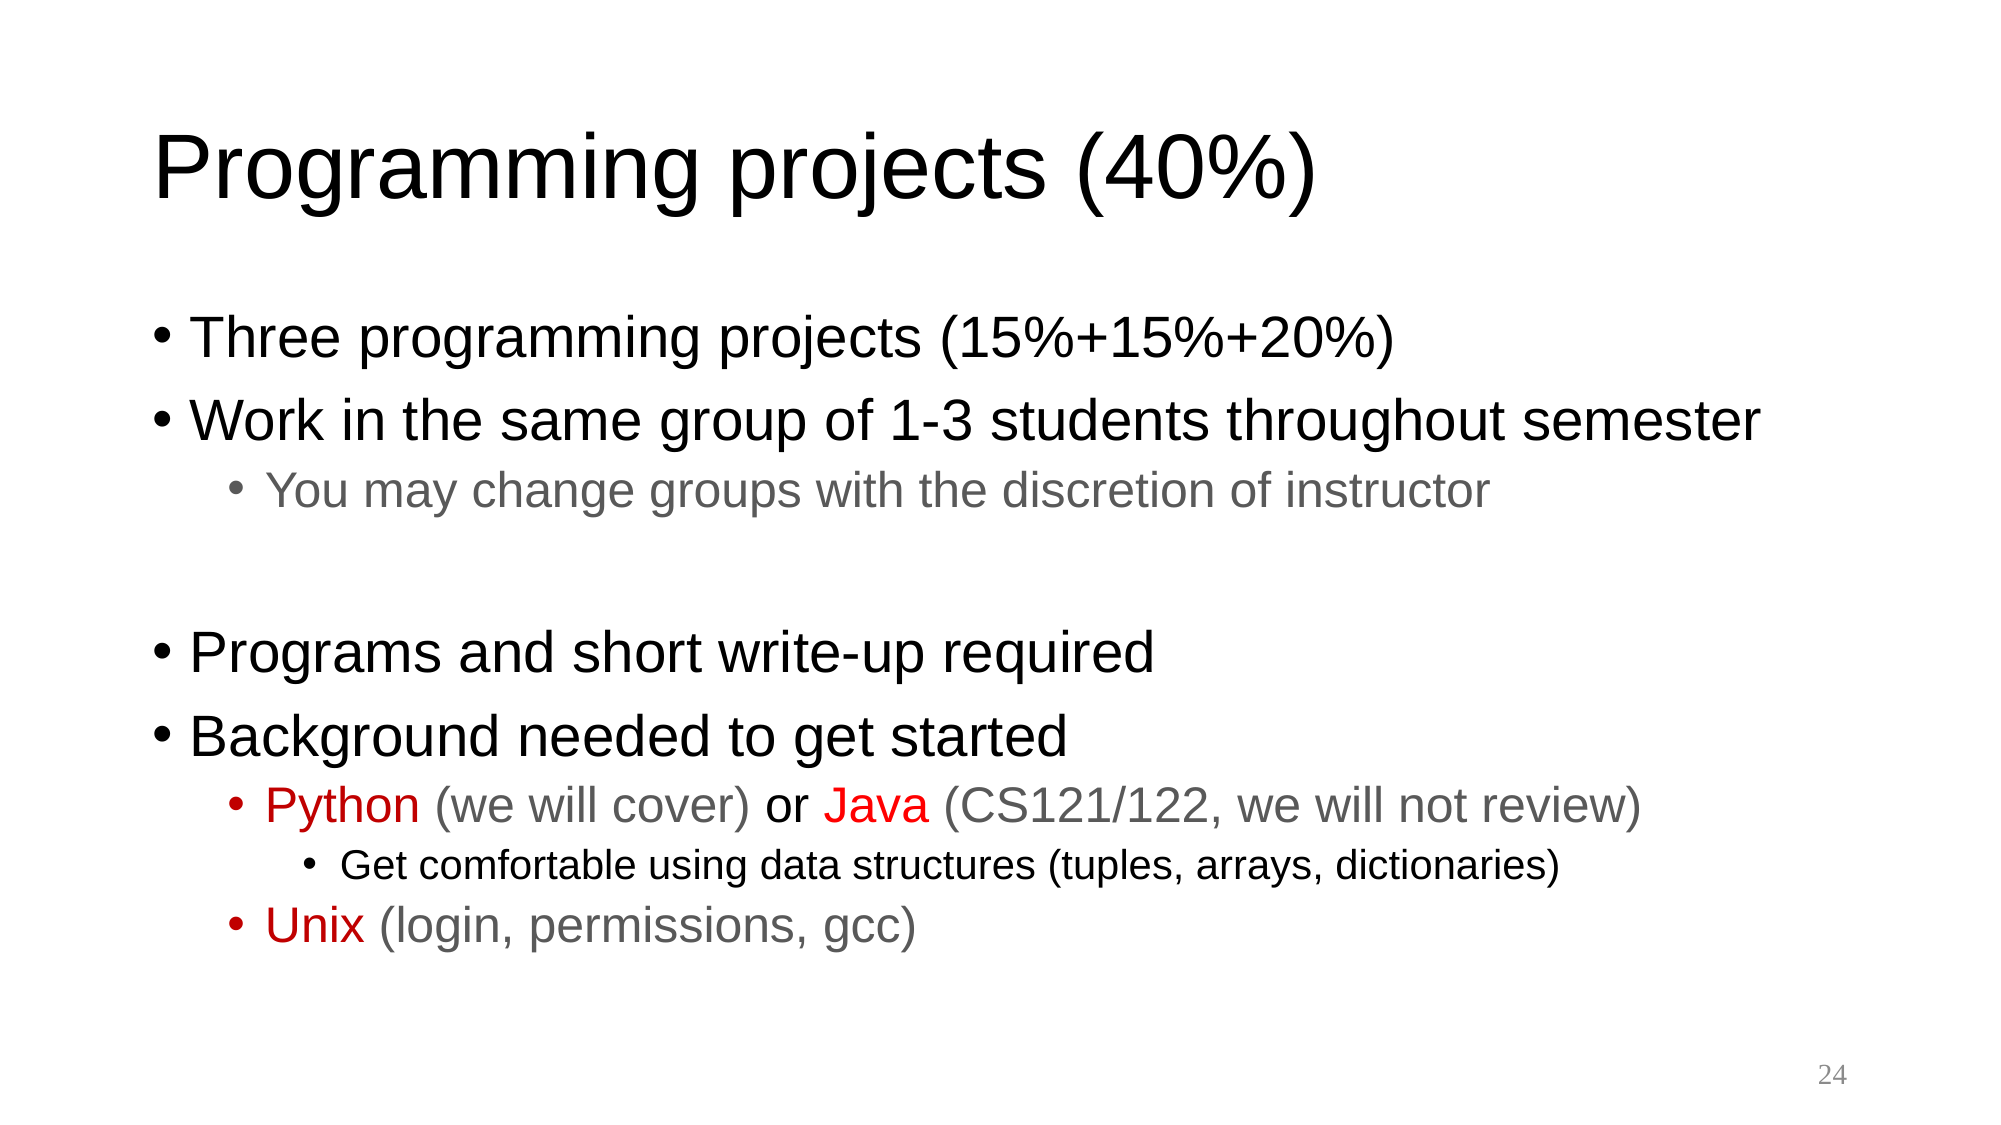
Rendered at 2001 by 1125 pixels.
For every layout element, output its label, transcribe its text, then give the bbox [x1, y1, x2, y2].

title Programming projects (40%) [137, 59, 1863, 278]
list Three programming projects (15%+15%+20%) Work in the same group of 1-3 students throughout semester You may change groups with the discretion of instructor Programs and short write-up required Background needed to get started Python (we will cover) or Java (CS121/122, we will not review) Get comfortable using data structures (tuples, arrays, dictionaries) Unix (login, permissions, gcc) [137, 299, 1863, 1014]
slide_number 24 [1412, 1042, 1863, 1103]
